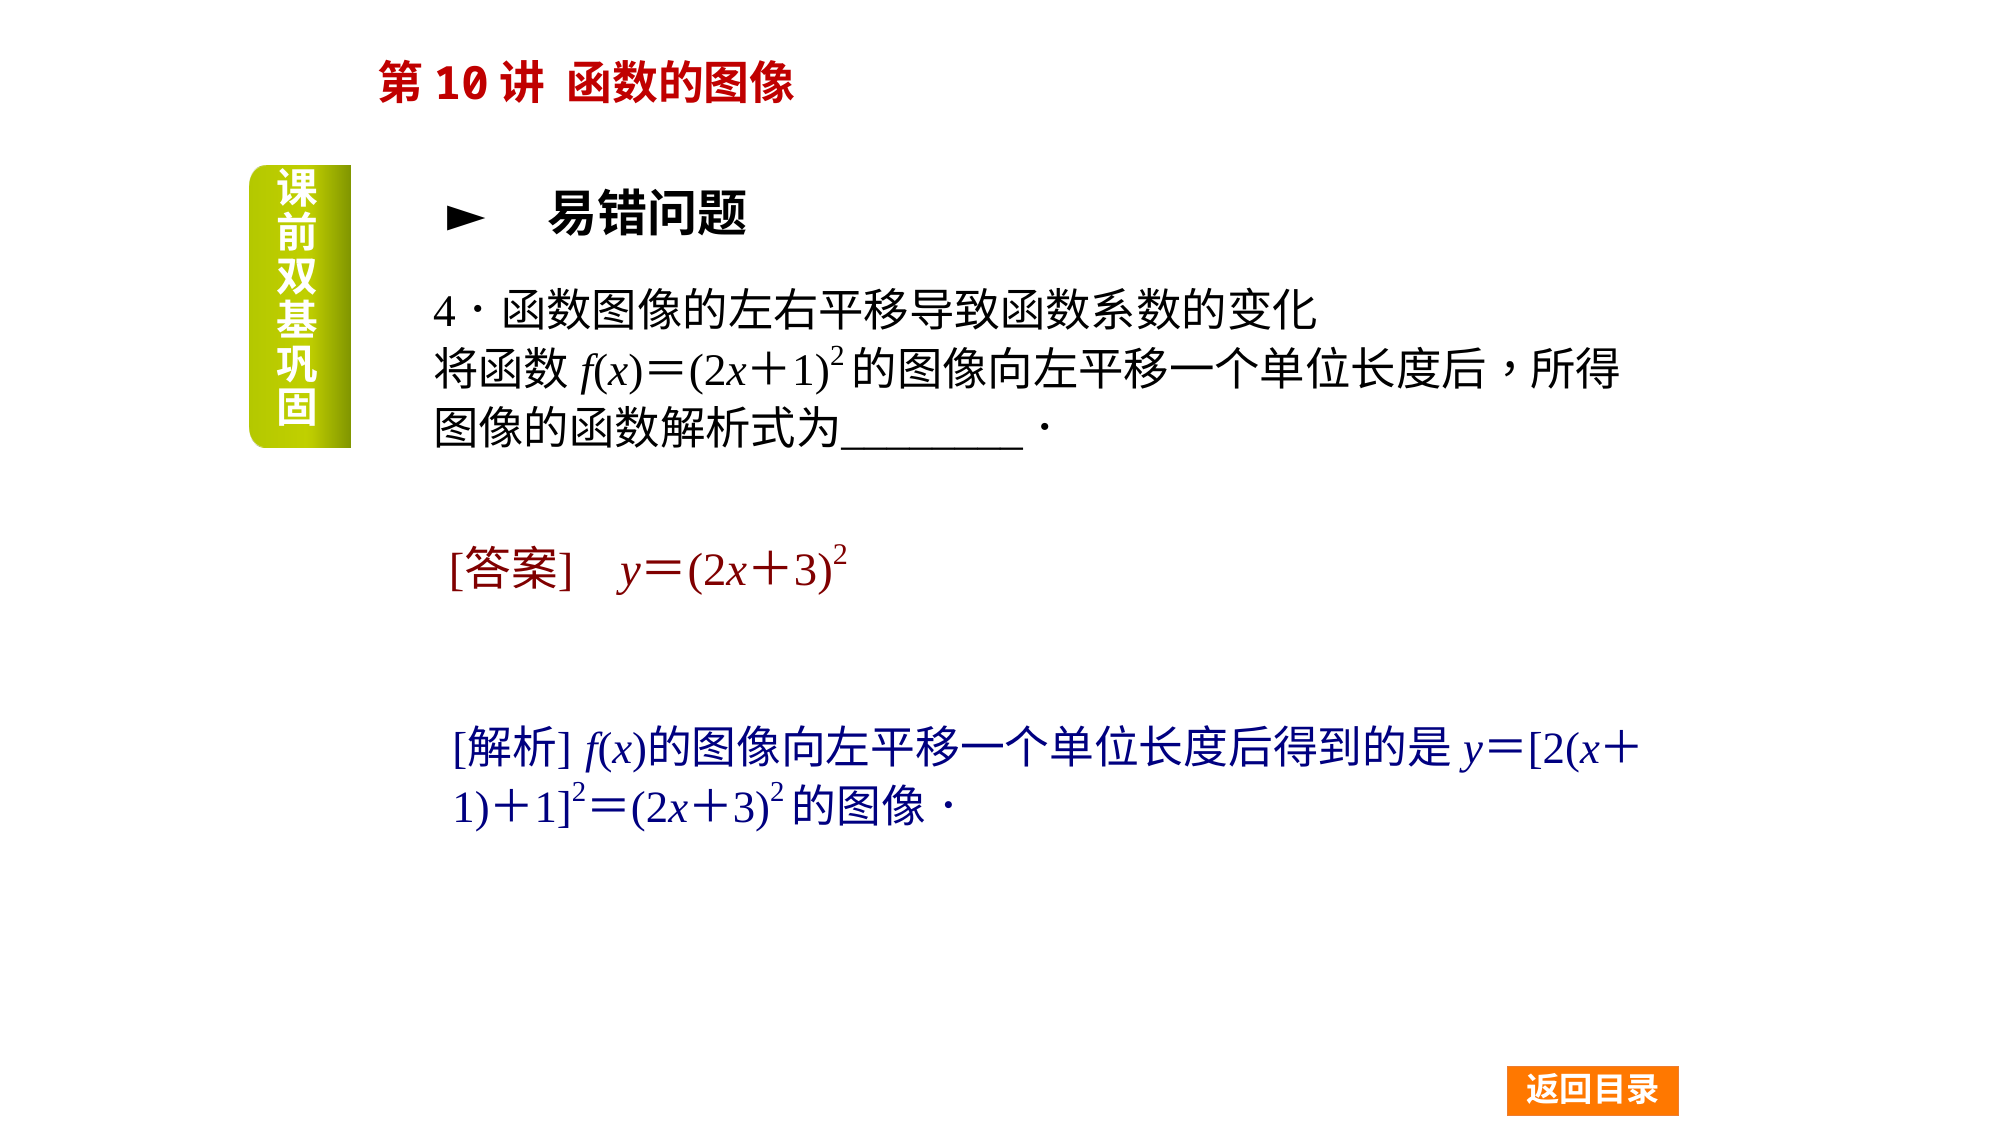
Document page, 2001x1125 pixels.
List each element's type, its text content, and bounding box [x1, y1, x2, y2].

text_box 返回目录 [1645, 1066, 1679, 1116]
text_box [249, 161, 351, 450]
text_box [452, 718, 1645, 1125]
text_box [433, 281, 1622, 868]
text_box 第10讲 函数的图像 [362, 42, 1461, 121]
text_box ► 易错问题 [421, 160, 1703, 263]
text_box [355, 538, 1512, 661]
